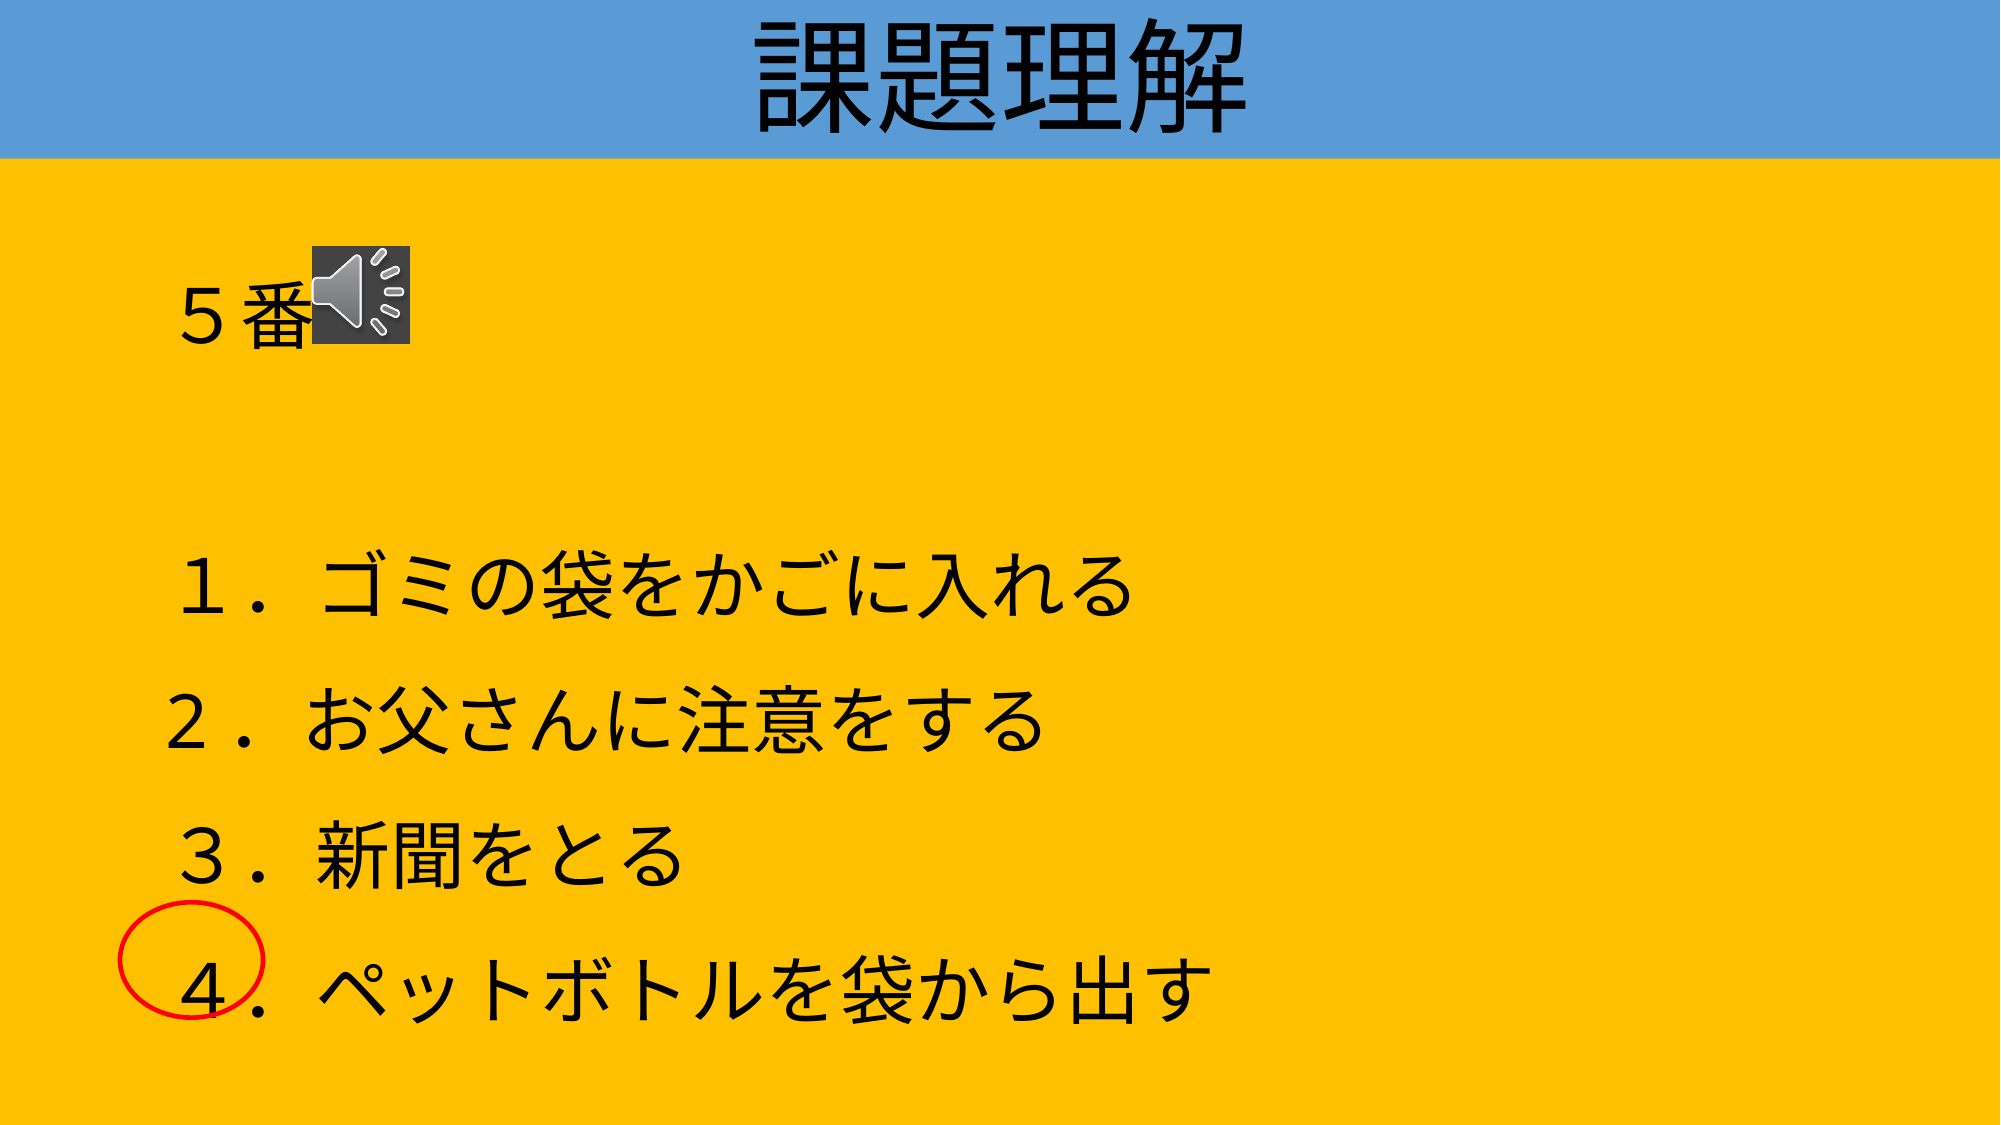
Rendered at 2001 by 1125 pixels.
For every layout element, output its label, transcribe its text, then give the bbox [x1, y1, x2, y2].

text_box [118, 901, 265, 1019]
picture [310, 244, 411, 345]
text_box ５番 １．ゴミの袋をかごに入れる 2．お父さんに注意をする ３．新聞をとる ４．ペットボトルを袋から出す [0, 158, 2000, 1041]
title 課題理解 [0, 0, 2000, 158]
